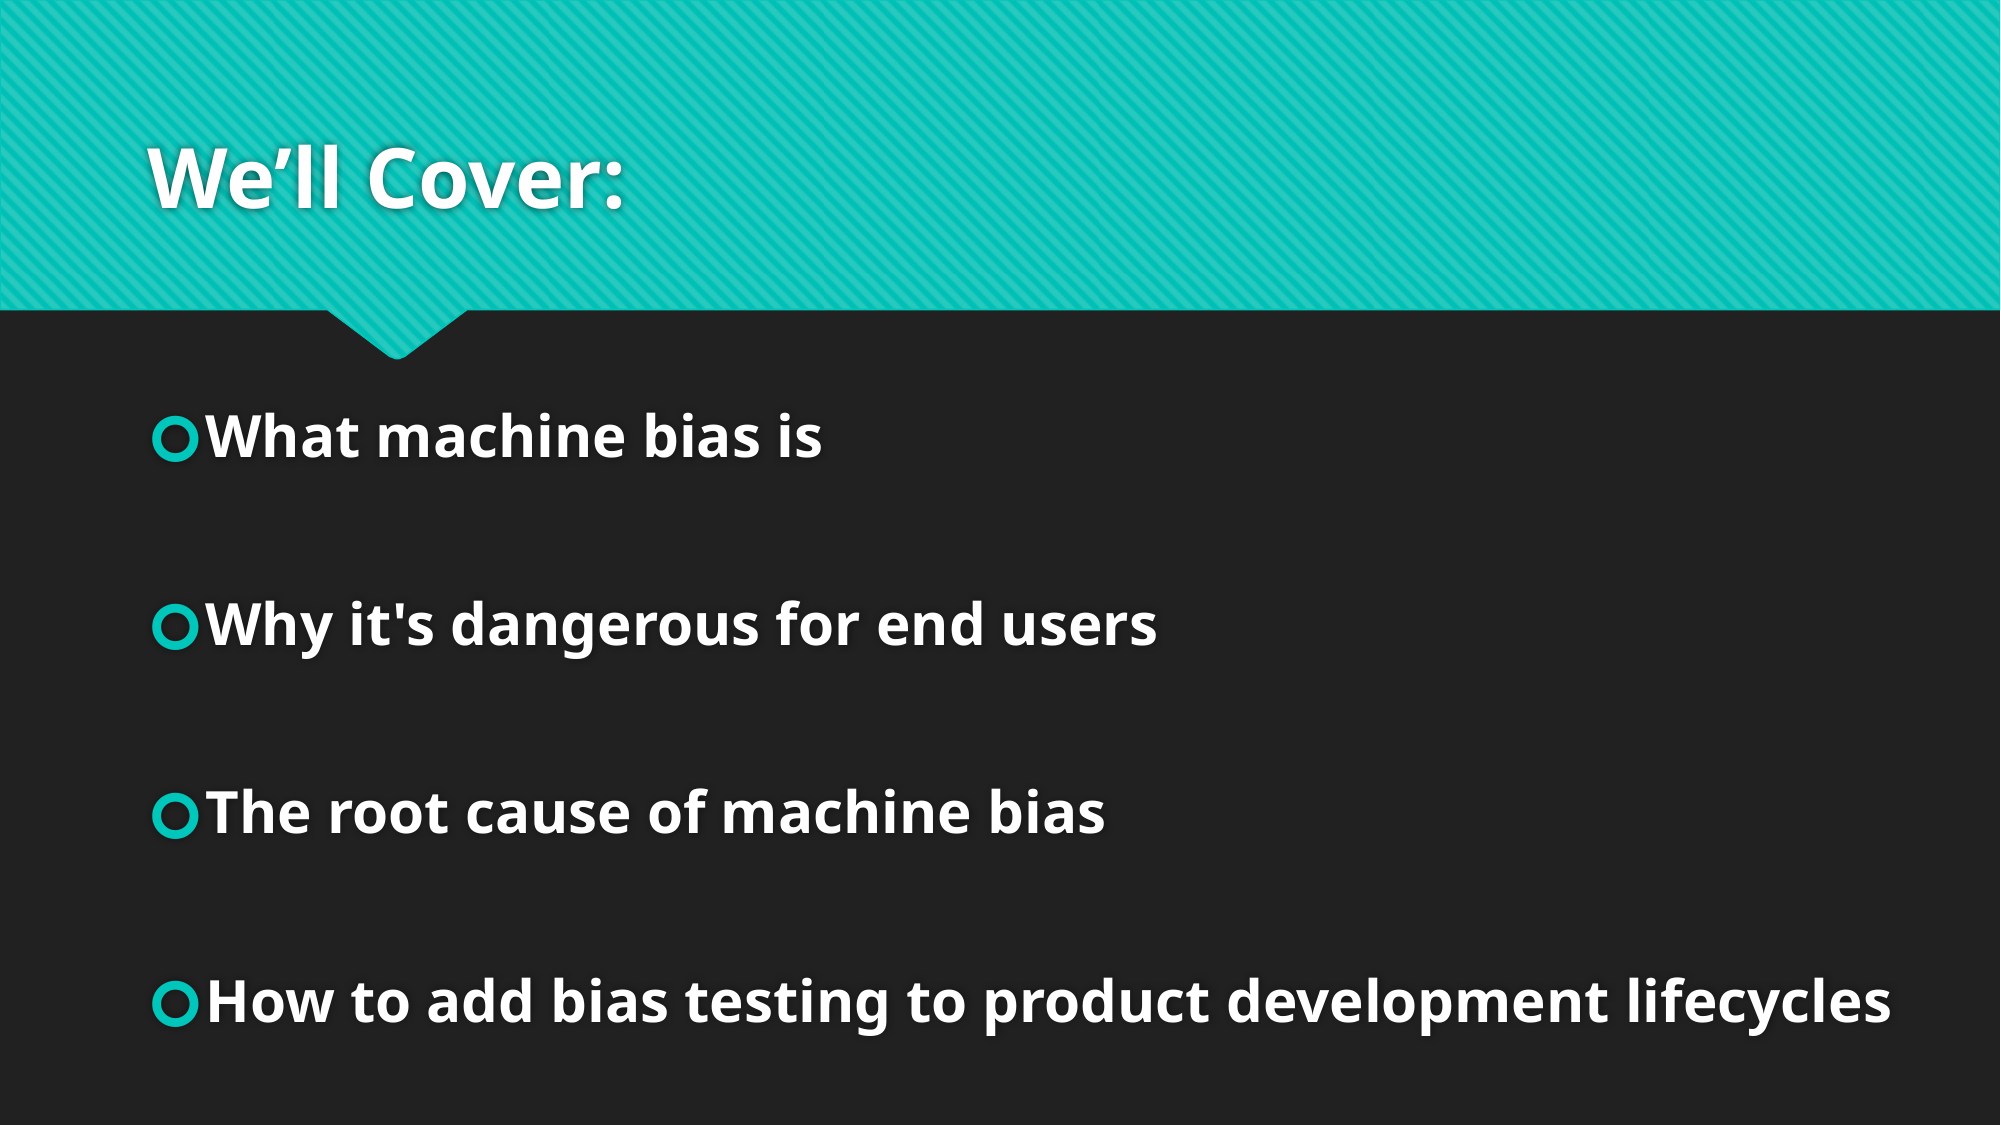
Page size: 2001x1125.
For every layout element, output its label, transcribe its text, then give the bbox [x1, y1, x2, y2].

title We’ll Cover: [132, 73, 1868, 233]
list What machine bias is Why it's dangerous for end users The root cause of machine bias How to add bias testing to product development lifecycles [134, 418, 1962, 1015]
picture [1, 1, 1999, 357]
